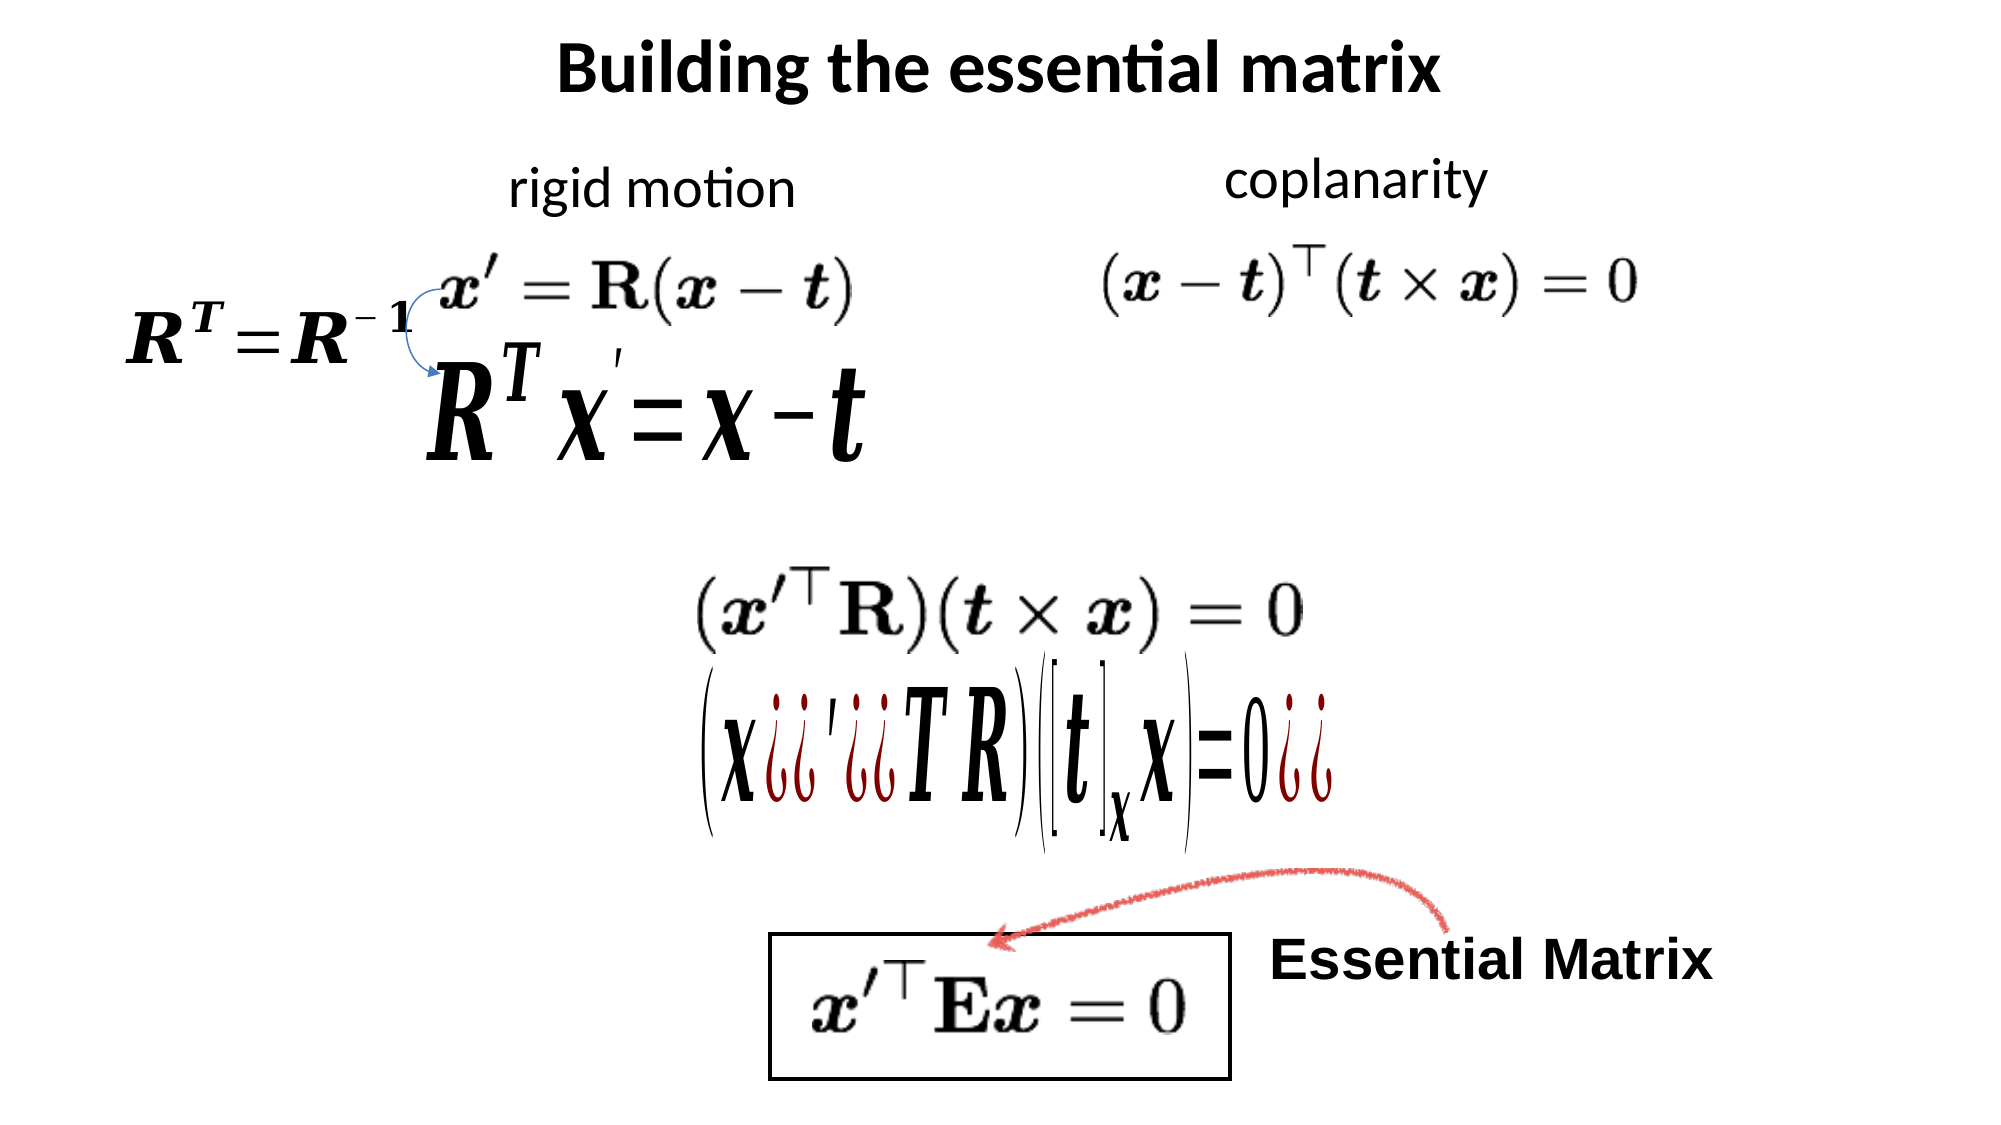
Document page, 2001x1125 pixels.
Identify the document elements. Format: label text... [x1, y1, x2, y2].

title Building the essential matrix [33, 0, 1967, 125]
text_box [769, 934, 1231, 1079]
text_box coplanarity [1218, 134, 1496, 216]
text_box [440, 288, 444, 374]
picture [811, 960, 1188, 1036]
picture [983, 868, 1451, 952]
picture [440, 252, 853, 327]
picture [697, 564, 1303, 654]
picture [1102, 242, 1639, 317]
text_box rigid motion [502, 143, 804, 226]
